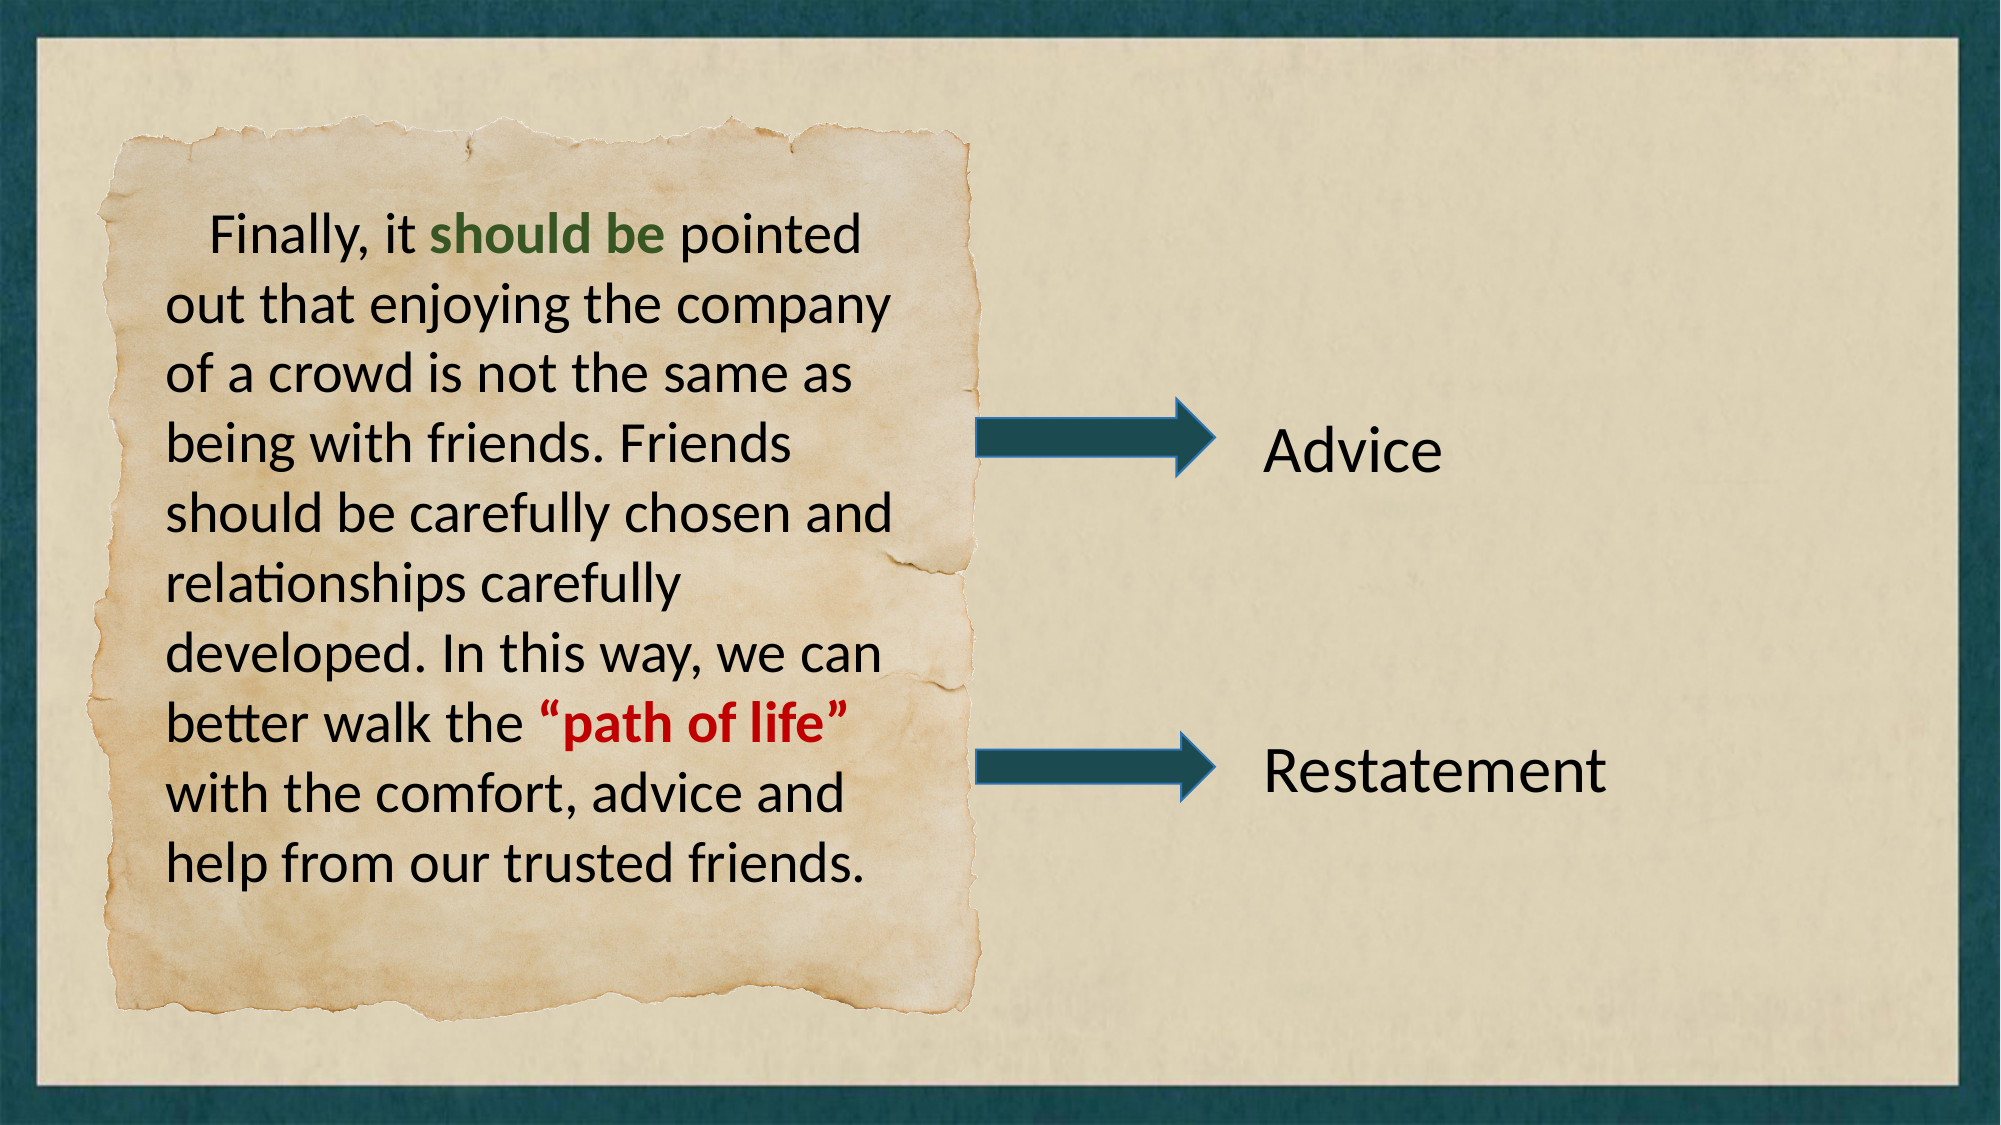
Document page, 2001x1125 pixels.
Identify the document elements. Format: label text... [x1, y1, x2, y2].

text_box Restatement [1249, 718, 1730, 814]
text_box Advice [1249, 398, 1567, 494]
text_box [1037, 730, 1217, 804]
text_box [1037, 396, 1217, 479]
picture [0, 0, 2001, 1125]
